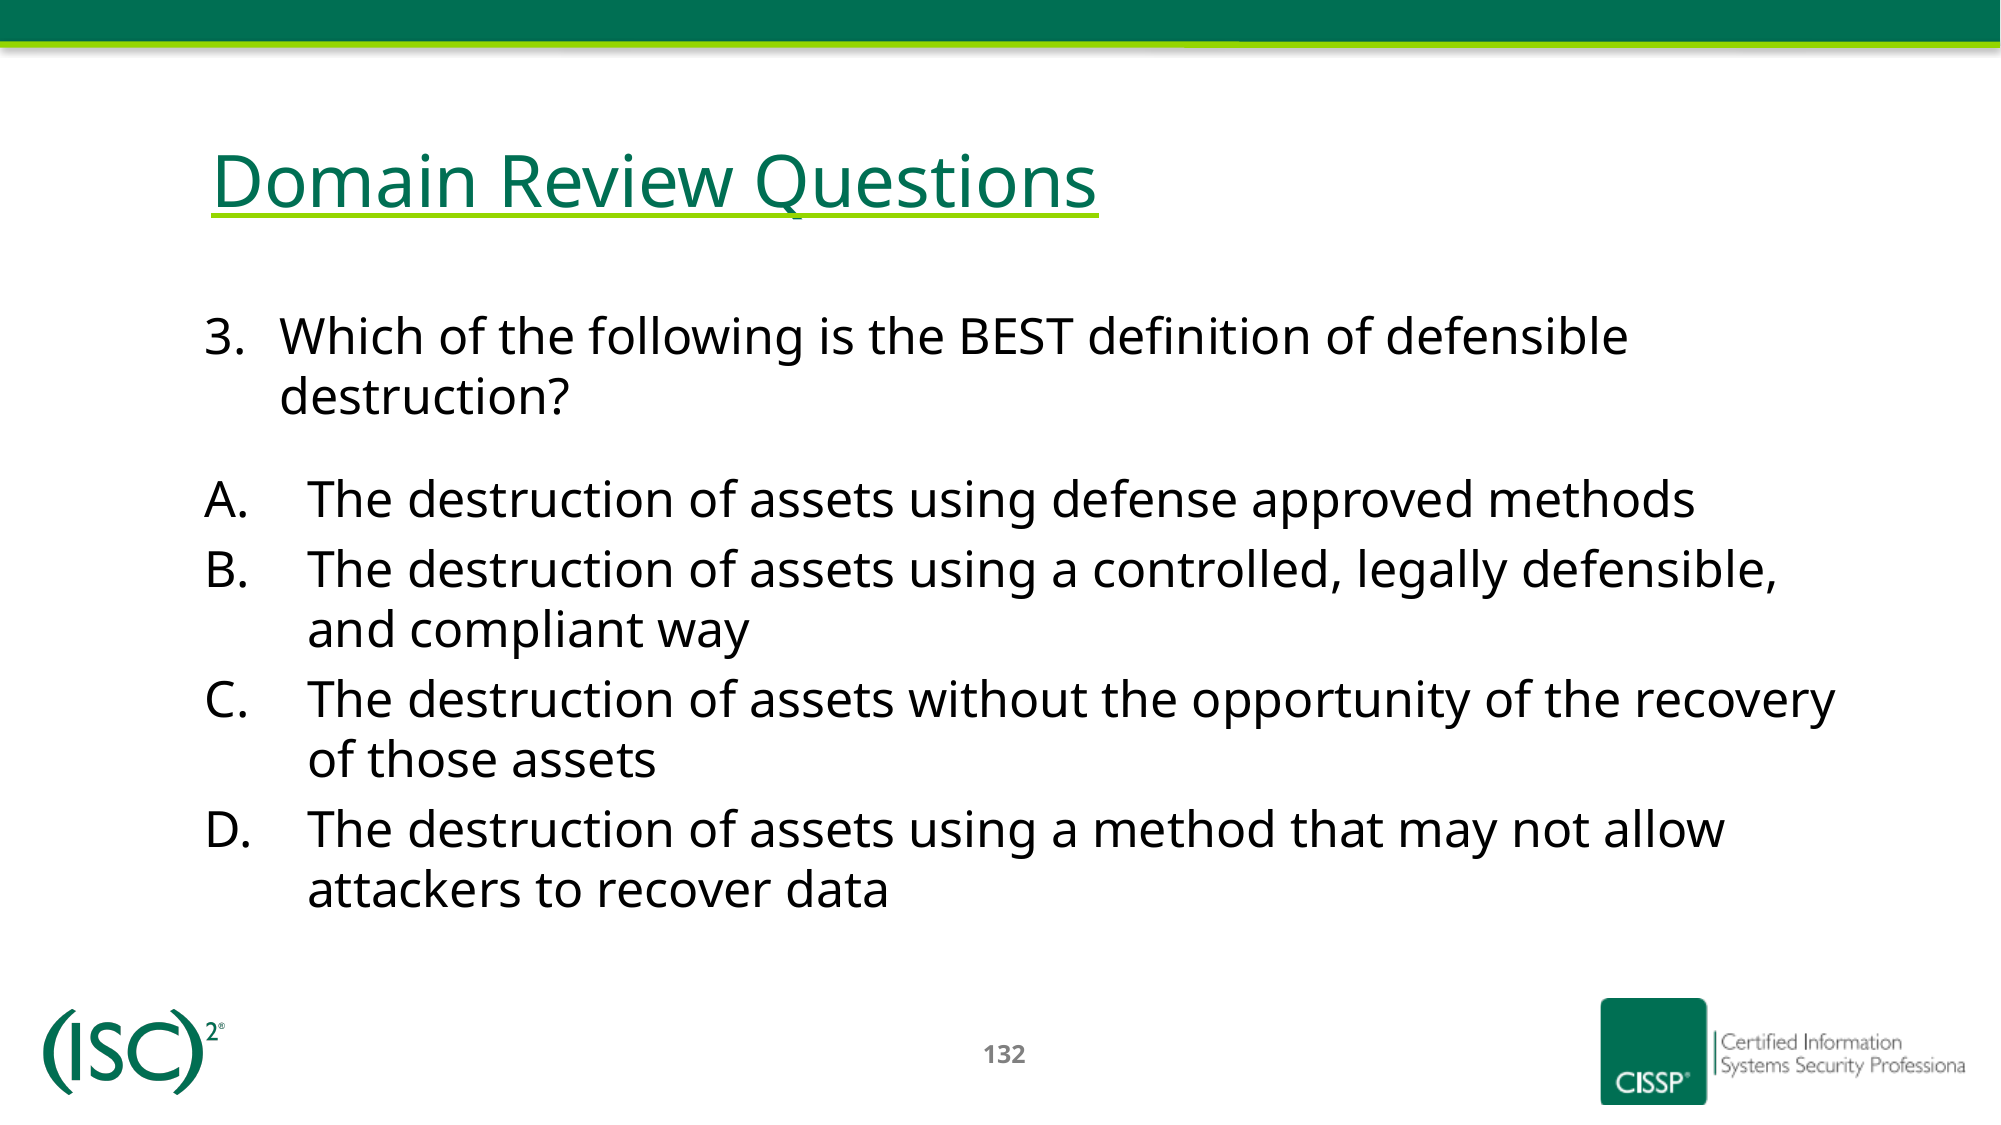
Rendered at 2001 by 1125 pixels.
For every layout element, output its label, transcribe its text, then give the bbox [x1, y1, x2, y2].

picture [40, 1005, 228, 1099]
list Which of the following is the BEST definition of defensible destruction? The destruction of assets using defense approved methods The destruction of assets using a controlled, legally defensible, and compliant way The destruction of assets without the opportunity of the recovery of those assets The destruction of assets using a method that may not allow attackers to recover data [189, 297, 1875, 961]
title Domain Review Questions [196, 91, 1862, 280]
